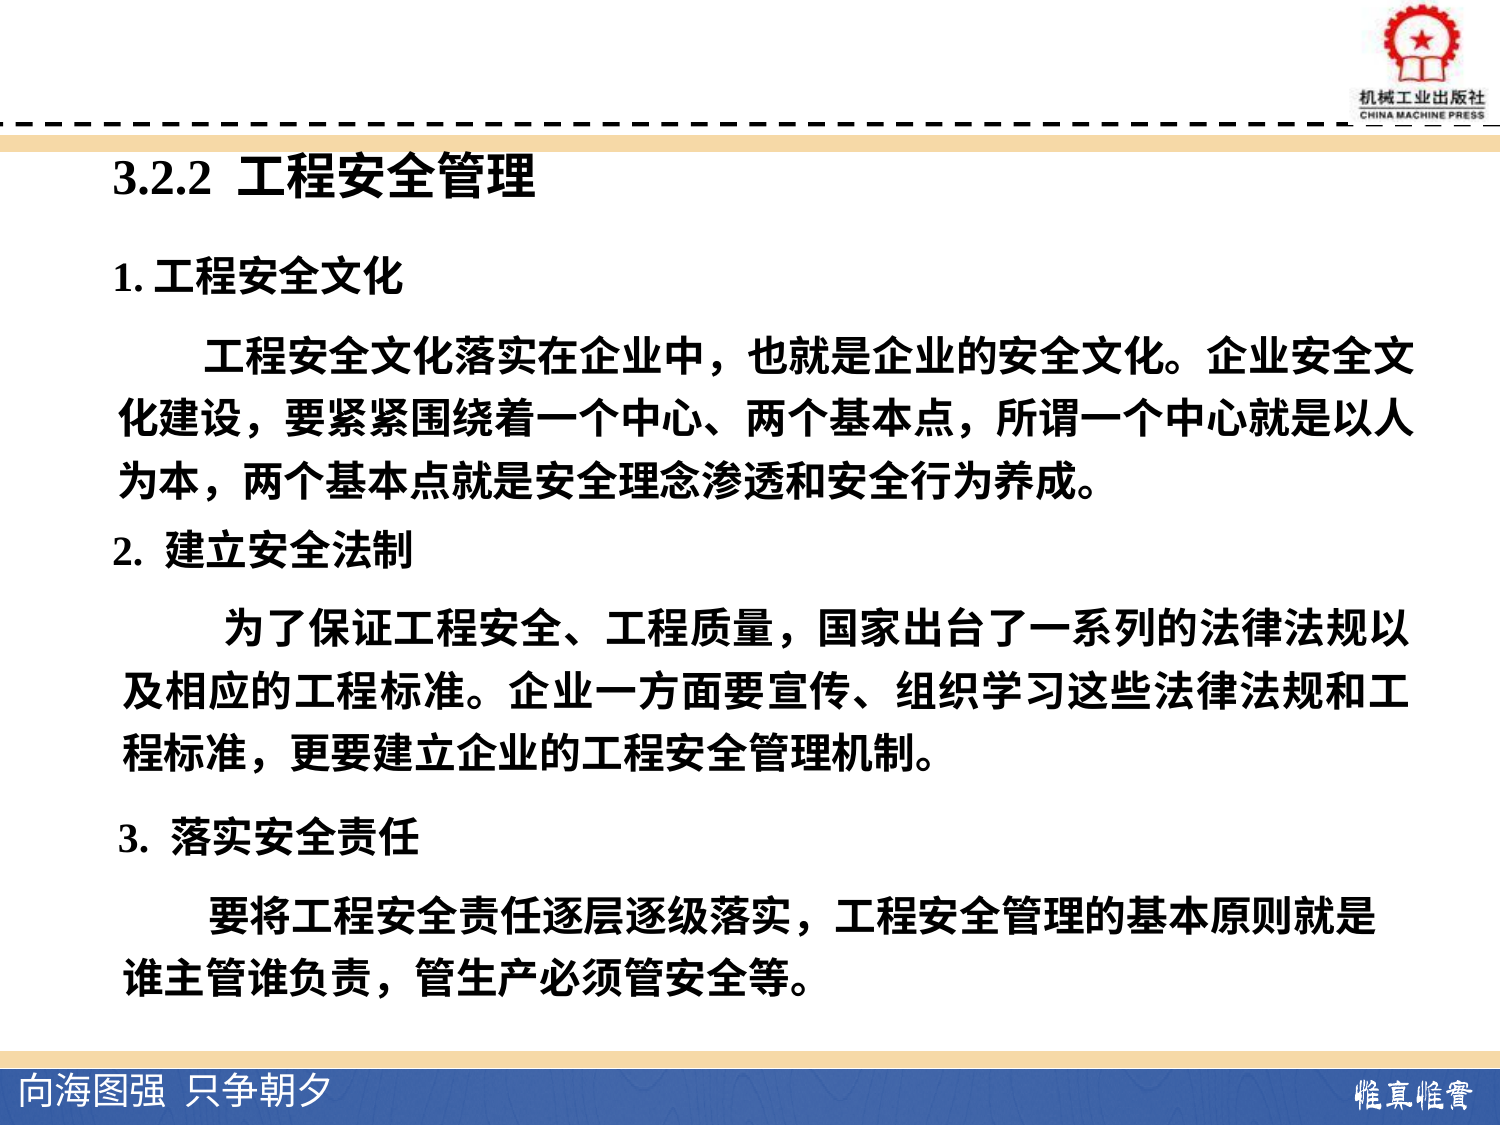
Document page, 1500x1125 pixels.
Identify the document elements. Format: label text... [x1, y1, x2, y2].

text_box 要将工程安全责任逐层逐级落实，工程安全管理的基本原则就是谁主管谁负责，管生产必须管安全等。 [107, 869, 1431, 1010]
text_box 2. 建立安全法制 [97, 516, 430, 582]
picture [1348, 0, 1500, 125]
text_box 工程安全文化落实在企业中，也就是企业的安全文化。企业安全文化建设，要紧紧围绕着一个中心、两个基本点，所谓一个中心就是以人为本，两个基本点就是安全理念渗透和安全行为养成。 [102, 309, 1431, 513]
text_box 3.2.2 工程安全管理 [97, 137, 552, 212]
text_box 1.工程安全文化 [97, 242, 419, 308]
text_box 为了保证工程安全、工程质量，国家出台了一系列的法律法规以及相应的工程标准。企业一方面要宣传、组织学习这些法律法规和工程标准，更要建立企业的工程安全管理机制。 [107, 582, 1426, 785]
text_box 3. 落实安全责任 [103, 803, 436, 869]
